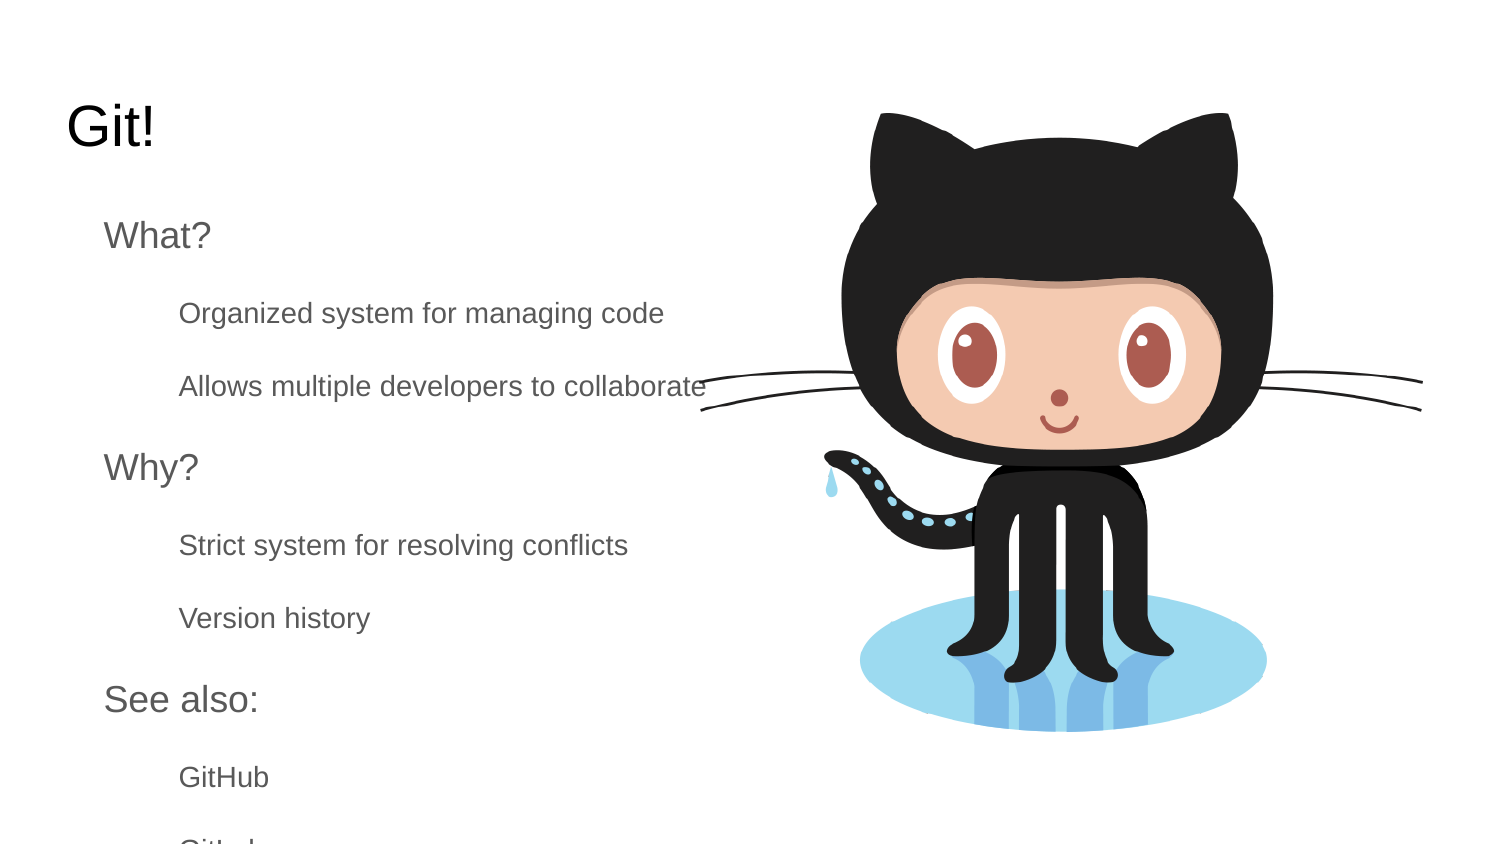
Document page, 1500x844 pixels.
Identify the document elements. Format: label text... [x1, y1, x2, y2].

list What? Organized system for managing code Allows multiple developers to collaborate Why? Strict system for resolving conflicts Version history See also: GitHub GitLab [51, 189, 672, 750]
picture [674, 99, 1450, 744]
title Git! [51, 72, 1449, 167]
